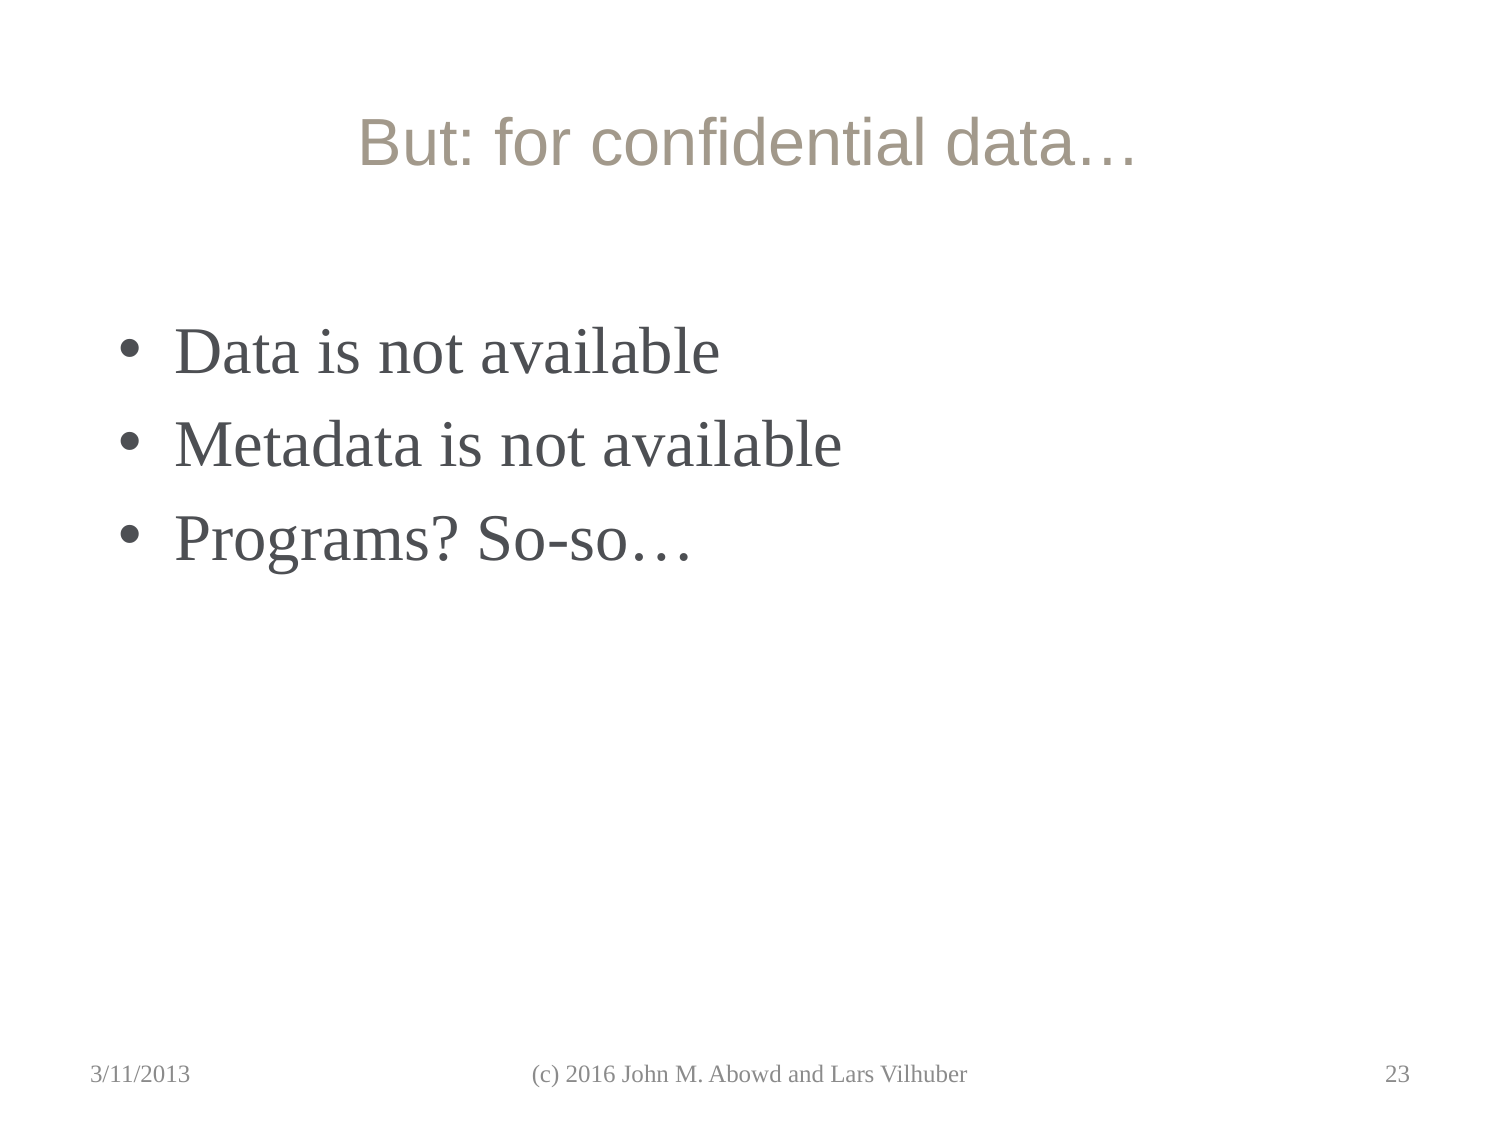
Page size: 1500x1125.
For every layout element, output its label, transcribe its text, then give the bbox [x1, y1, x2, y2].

title But: for confidential data… [75, 45, 1425, 233]
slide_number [75, 1042, 425, 1103]
list Data is not available Metadata is not available Programs? So-so… [103, 299, 1313, 1000]
slide_number 23 [1074, 1042, 1425, 1103]
footer (c) 2016 John M. Abowd and Lars Vilhuber [512, 1042, 988, 1103]
